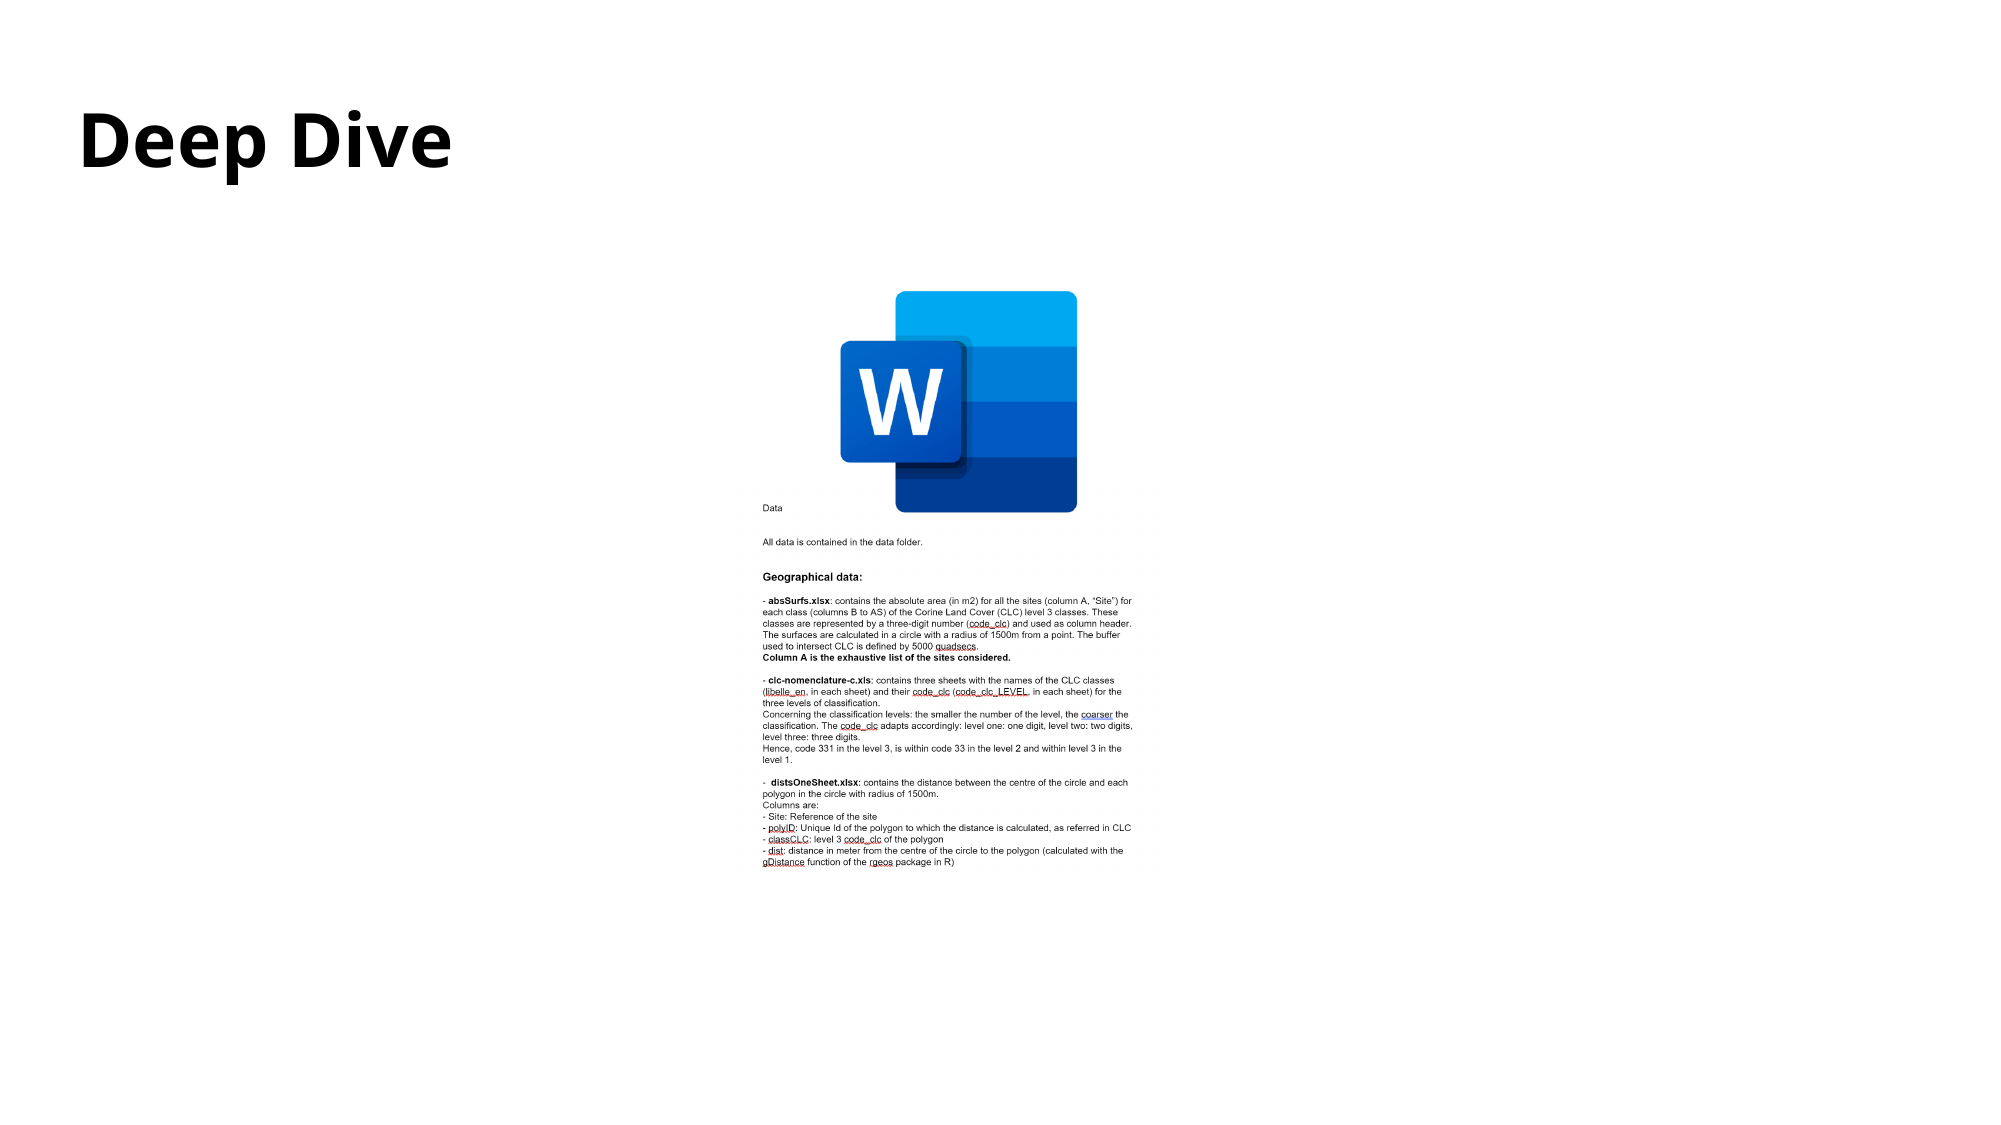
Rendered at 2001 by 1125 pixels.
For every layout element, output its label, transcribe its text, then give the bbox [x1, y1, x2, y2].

picture [723, 288, 1176, 878]
title Deep Dive [62, 62, 1938, 225]
